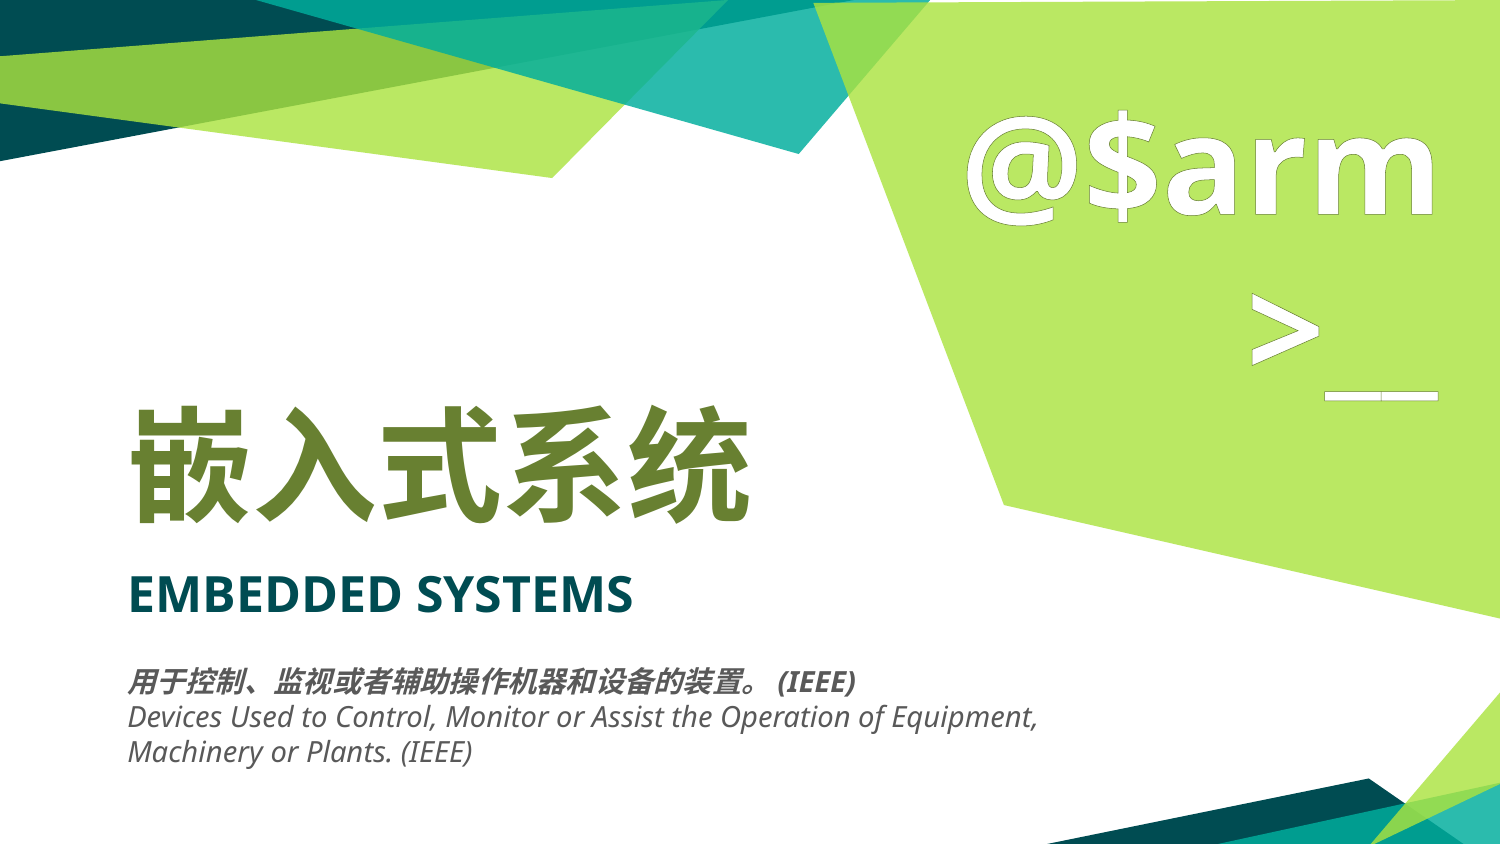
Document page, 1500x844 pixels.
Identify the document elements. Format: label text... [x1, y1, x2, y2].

text_box @$arm >__ [945, 69, 1500, 415]
text_box [813, 0, 1500, 350]
title 嵌入式系统 [112, 372, 1252, 563]
text_box 用于控制、监视或者辅助操作机器和设备的装置。(IEEE) Devices Used to Control, Monitor or Assist the Operation of Equipment, Machinery or Plants. (IEEE) [112, 655, 1057, 776]
subtitle Embedded systems [112, 547, 1096, 717]
text_box [969, 415, 1500, 619]
